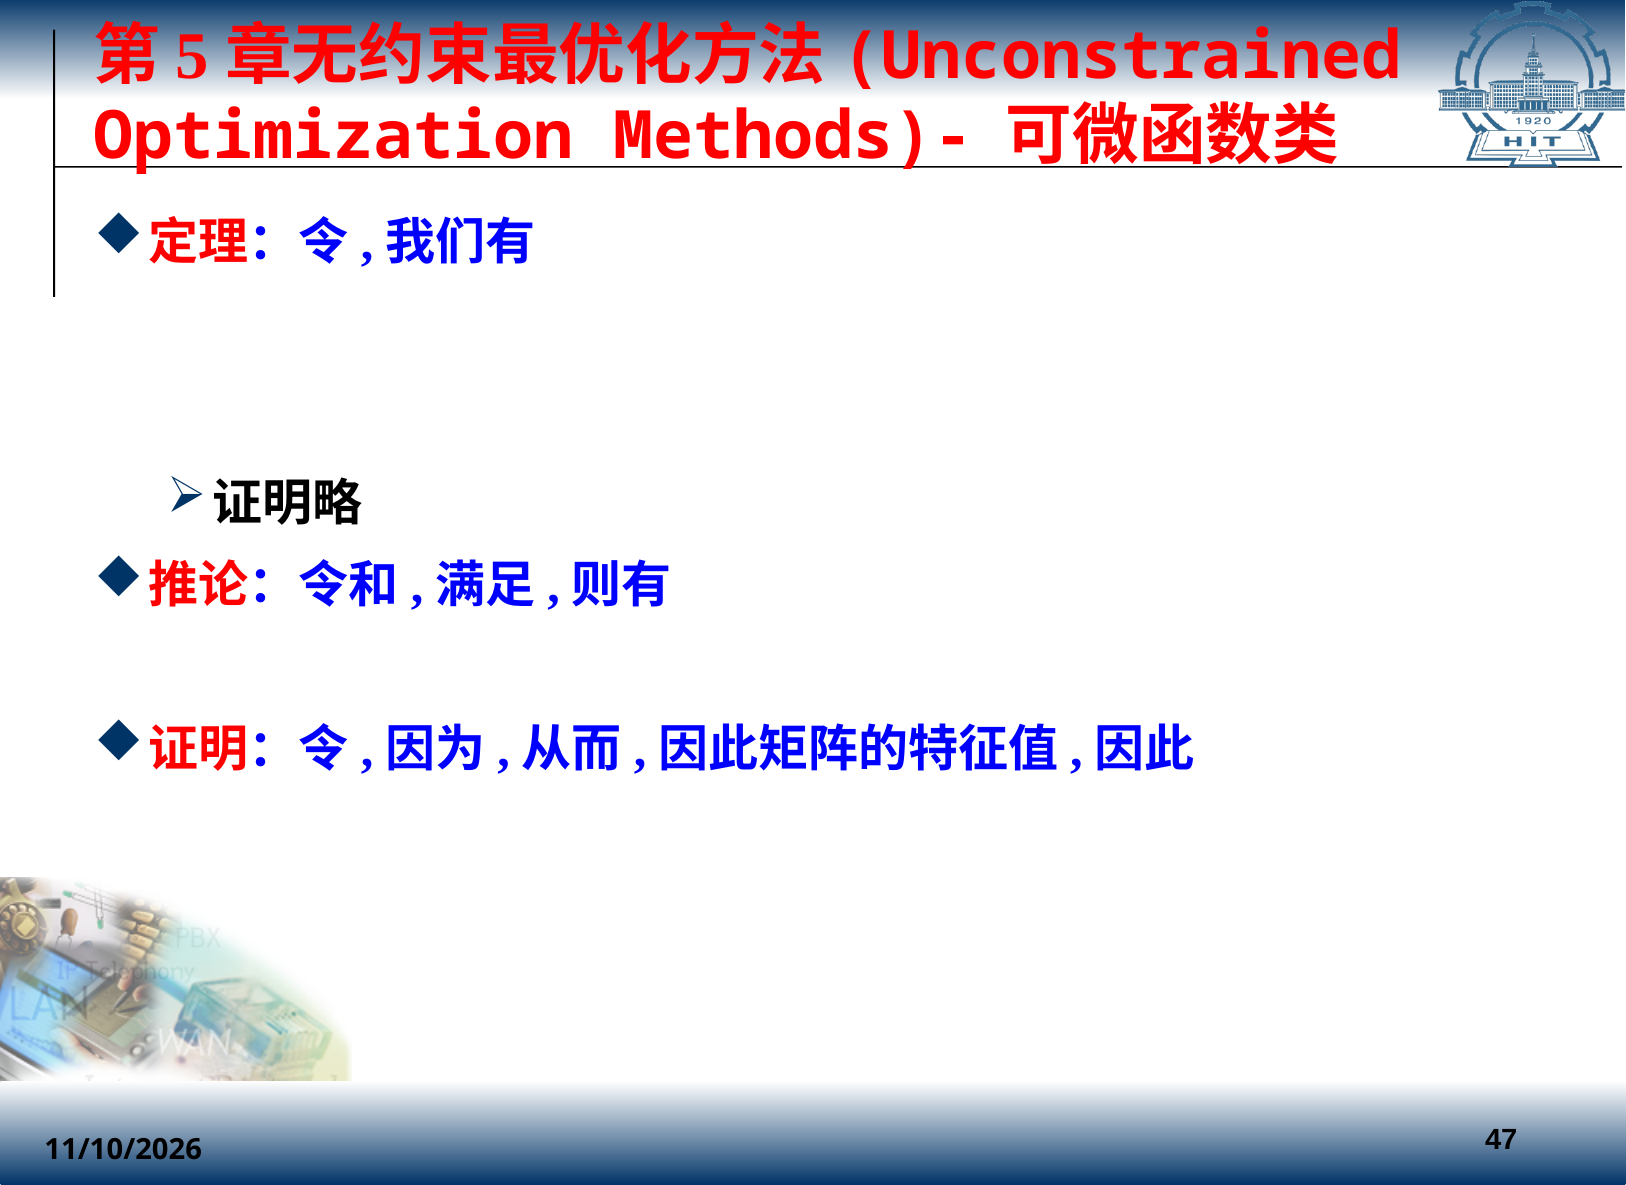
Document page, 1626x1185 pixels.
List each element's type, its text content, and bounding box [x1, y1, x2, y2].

picture [0, 877, 352, 1120]
picture [1438, 1, 1626, 167]
title 第5章无约束最优化方法(Unconstrained Optimization Methods)- 可微函数类 [78, 29, 1498, 155]
